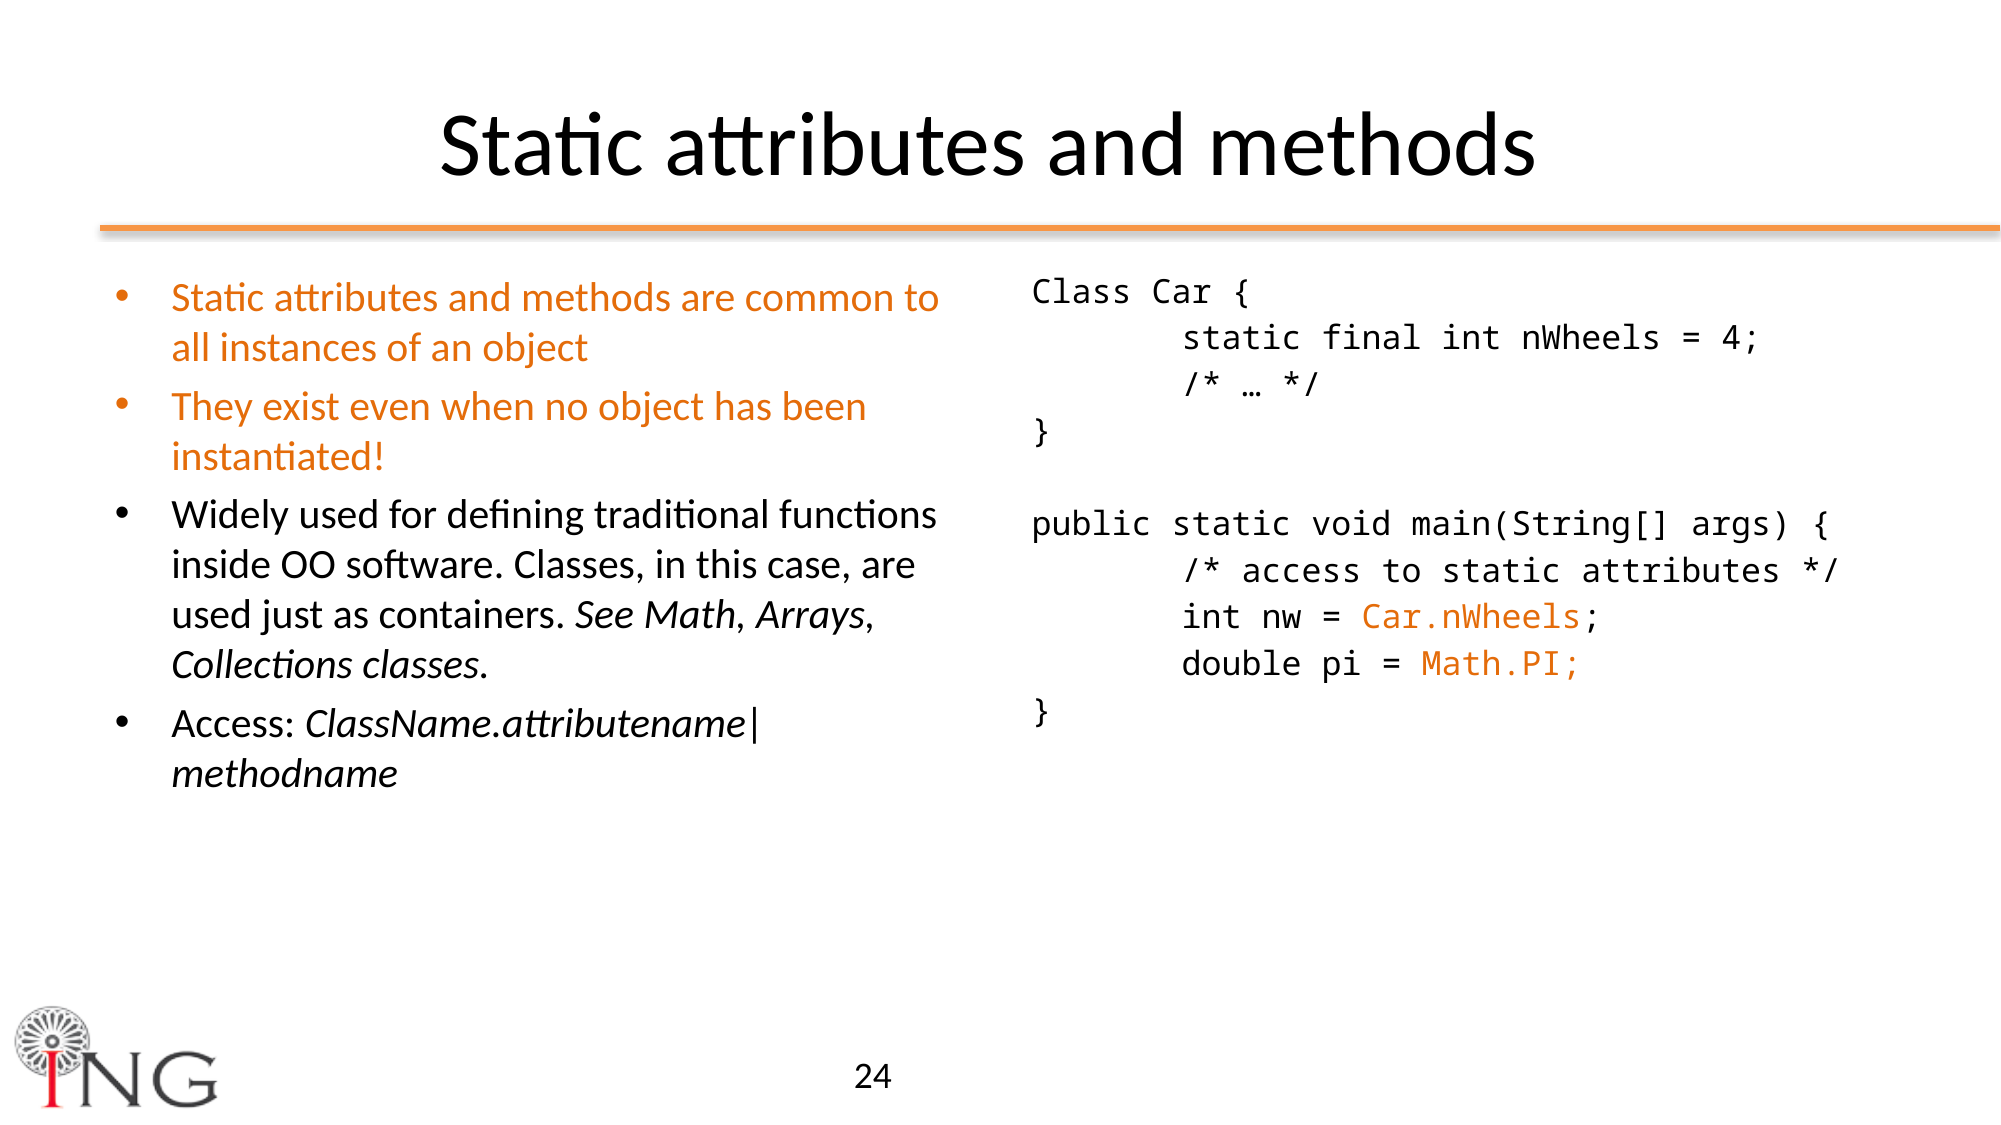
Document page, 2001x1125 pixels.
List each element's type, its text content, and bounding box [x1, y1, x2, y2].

list Static attributes and methods are common to all instances of an object They exist even when no object has been instantiated! Widely used for defining traditional functions inside OO software. Classes, in this case, are used just as containers. See Math, Arrays, Collections classes. Access: ClassName.attributename|methodname [99, 262, 984, 1005]
title Static attributes and methods [99, 45, 1900, 233]
list Class Car { static final int nWheels = 4; /* … */ } public static void main(String[] args) { /* access to static attributes */ int nw = Car.nWheels; double pi = Math.PI; } [1016, 262, 1900, 1005]
slide_number 24 [839, 1043, 1900, 1104]
picture [0, 987, 244, 1125]
